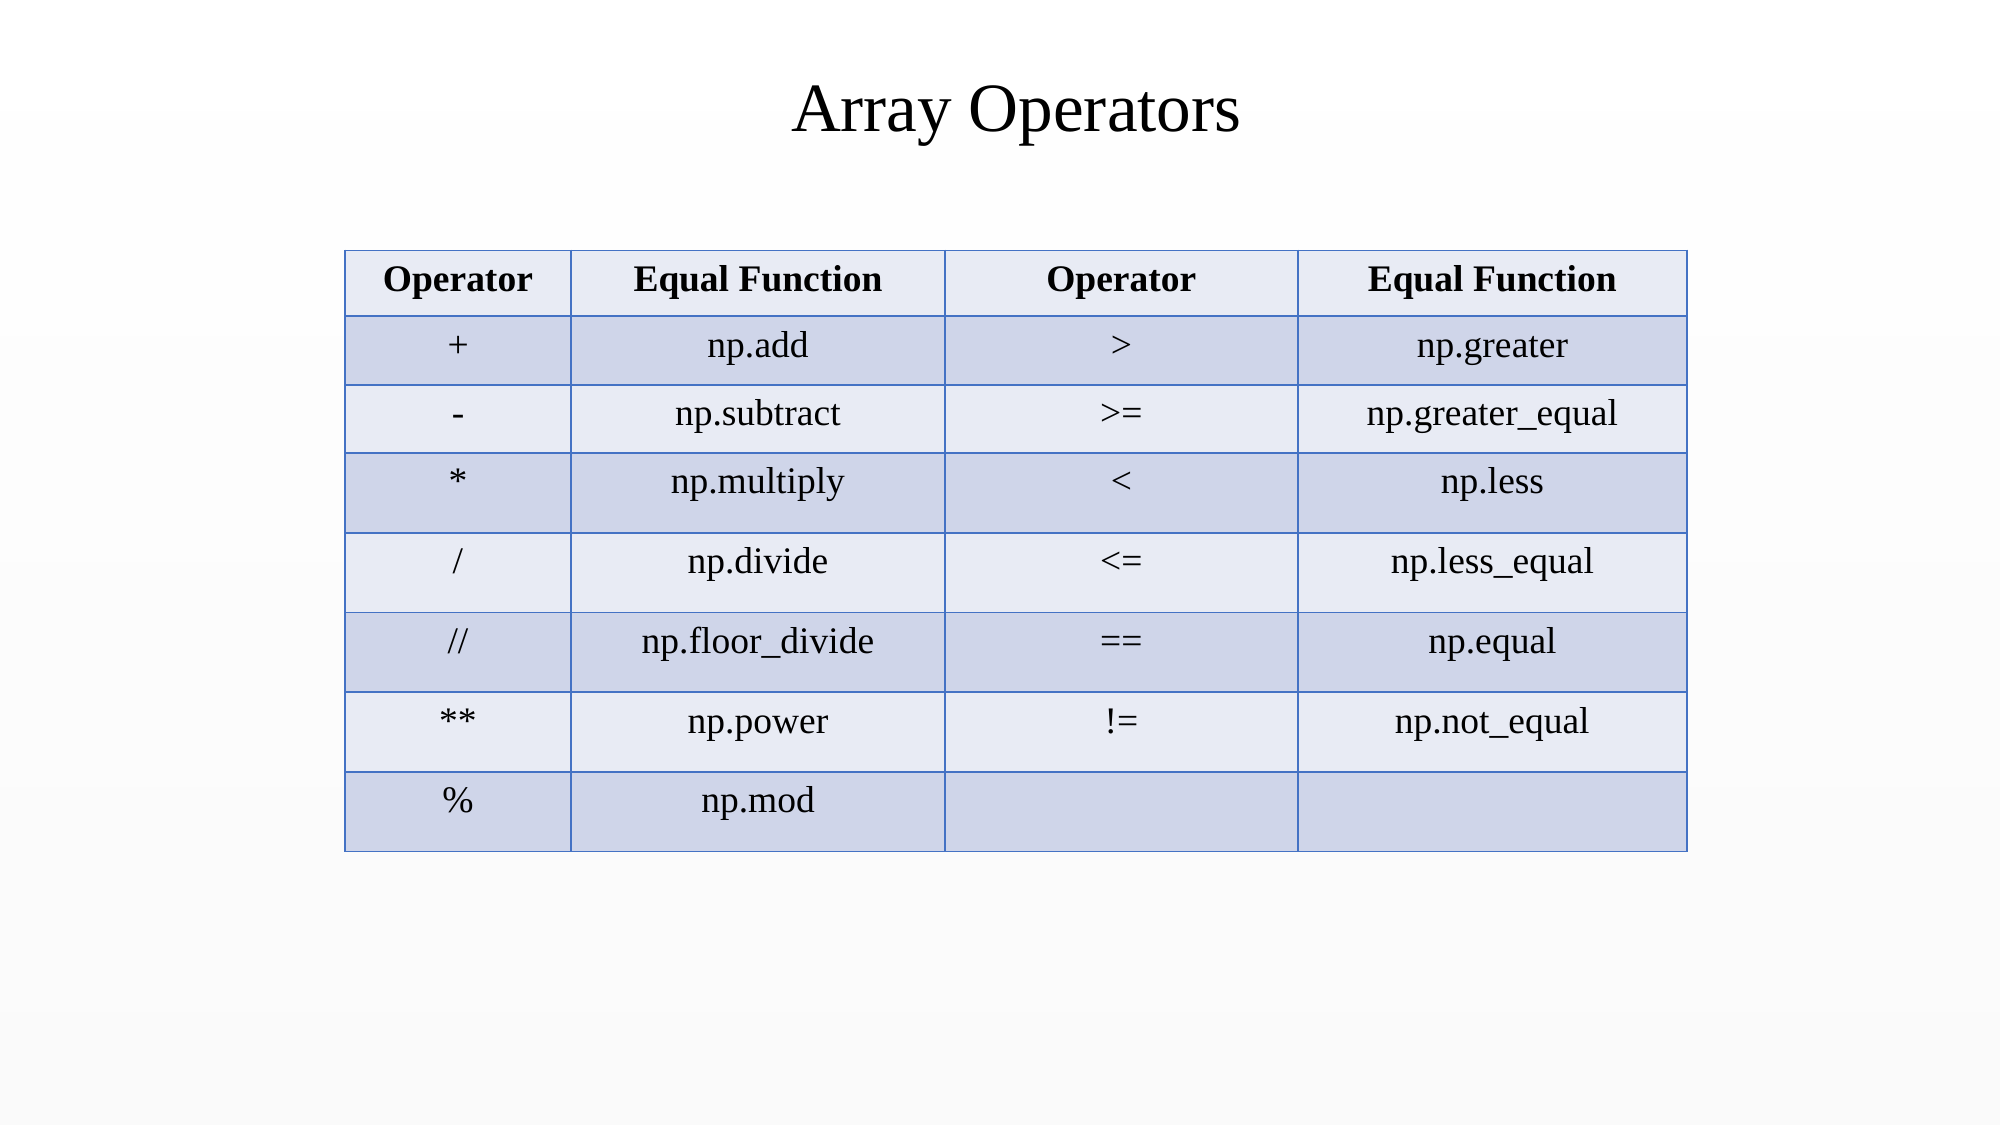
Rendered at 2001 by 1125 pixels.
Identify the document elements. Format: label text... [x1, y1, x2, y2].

table_cell * [346, 454, 570, 532]
table_cell np.less [1299, 454, 1686, 532]
table_cell np.greater_equal [1299, 386, 1686, 452]
table_cell np.divide [572, 534, 944, 612]
table_header Operator [346, 251, 570, 315]
table_cell % [346, 773, 570, 851]
table_cell - [346, 386, 570, 452]
table_cell np.equal [1299, 613, 1686, 691]
table_cell / [346, 534, 570, 612]
table_cell < [946, 454, 1297, 532]
table_cell np.less_equal [1299, 534, 1686, 612]
table_cell <= [946, 534, 1297, 612]
table_cell np.subtract [572, 386, 944, 452]
table_cell np.power [572, 693, 944, 771]
table_cell != [946, 693, 1297, 771]
title Array Operators [103, 64, 1929, 155]
table_cell == [946, 613, 1297, 691]
table_header Equal Function [572, 251, 944, 315]
table_cell > [946, 317, 1297, 384]
table_cell np.add [572, 317, 944, 384]
table_cell np.multiply [572, 454, 944, 532]
table_header Operator [946, 251, 1297, 315]
table_cell [1299, 773, 1686, 851]
table_cell // [346, 613, 570, 691]
table_cell np.floor_divide [572, 613, 944, 691]
table_cell ** [346, 693, 570, 771]
table_cell np.greater [1299, 317, 1686, 384]
table_cell np.mod [572, 773, 944, 851]
table_header Equal Function [1299, 251, 1686, 315]
table_cell np.not_equal [1299, 693, 1686, 771]
table_cell + [346, 317, 570, 384]
table_cell >= [946, 386, 1297, 452]
table_cell [946, 773, 1297, 851]
